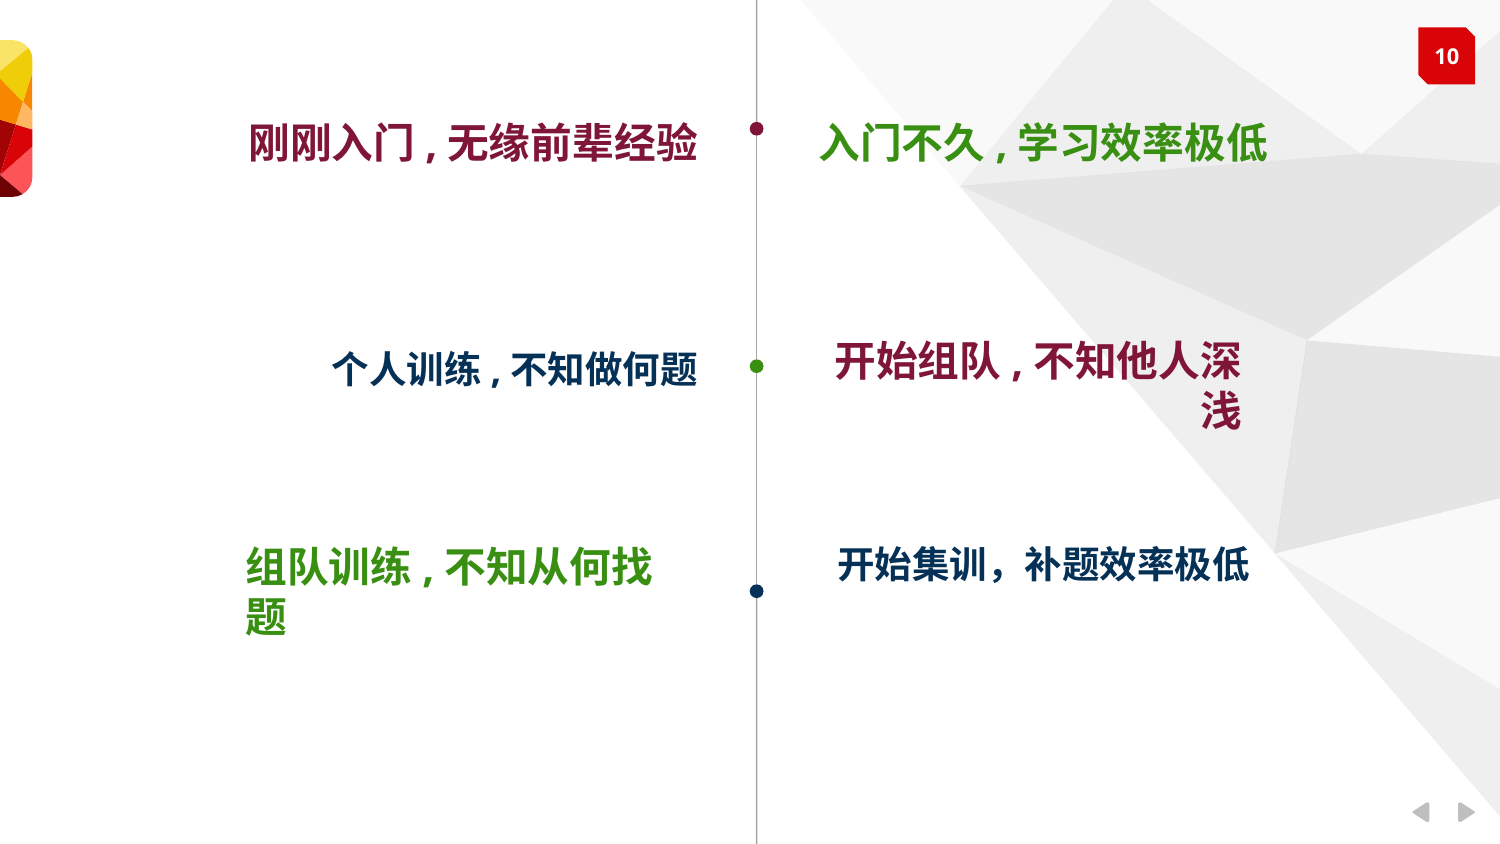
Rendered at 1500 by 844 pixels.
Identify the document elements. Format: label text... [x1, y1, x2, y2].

text_box 开始集训，补题效率极低 [797, 533, 1265, 639]
text_box 个人训练,不知做何题 [118, 338, 713, 399]
text_box 开始组队,不知他人深浅 [797, 327, 1257, 443]
text_box 入门不久,学习效率极低 [803, 109, 1383, 175]
text_box [749, 123, 764, 136]
text_box [749, 586, 764, 599]
text_box [749, 361, 764, 374]
text_box 刚刚入门,无缘前辈经验 [118, 109, 713, 175]
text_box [0, 39, 33, 198]
text_box 组队训练,不知从何找题 [230, 533, 693, 649]
